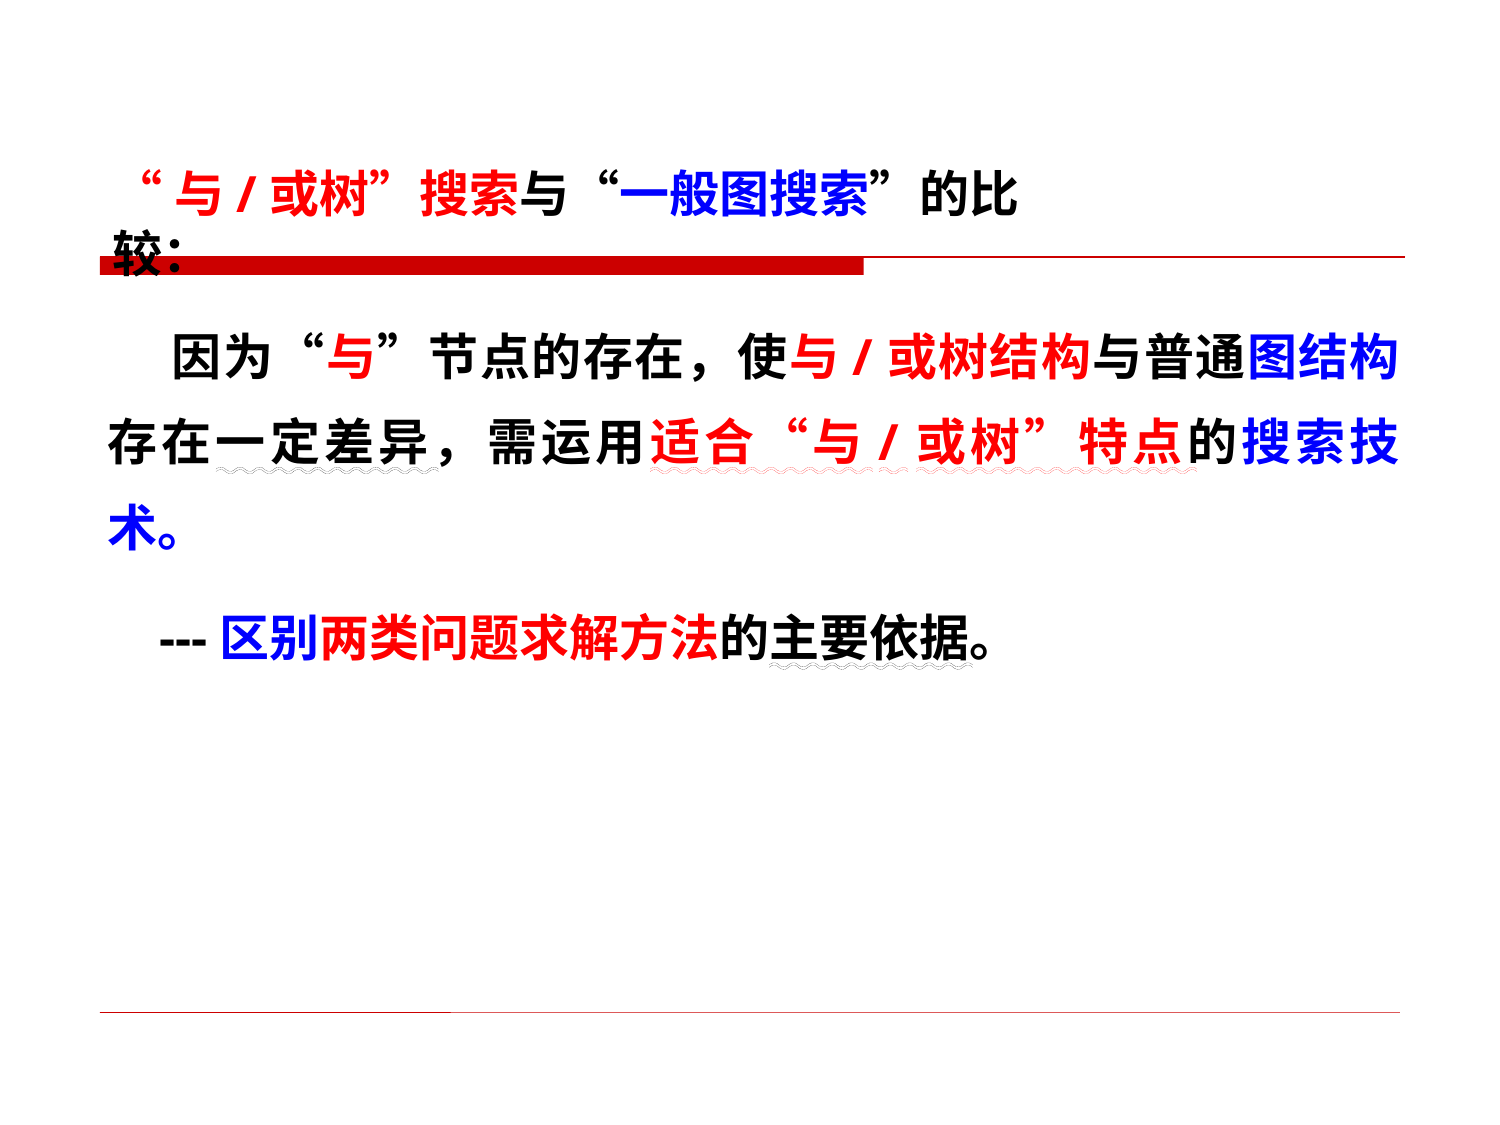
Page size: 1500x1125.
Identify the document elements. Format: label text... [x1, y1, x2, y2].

text_box “与/或树”搜索与“一般图搜索”的比较： [112, 162, 1113, 283]
text_box 因为“与”节点的存在，使与/或树结构与普通图结构存在一定差异，需运用适合“与/或树”特点的搜索技术。 ---区别两类问题求解方法的主要依据。 [107, 299, 1400, 600]
